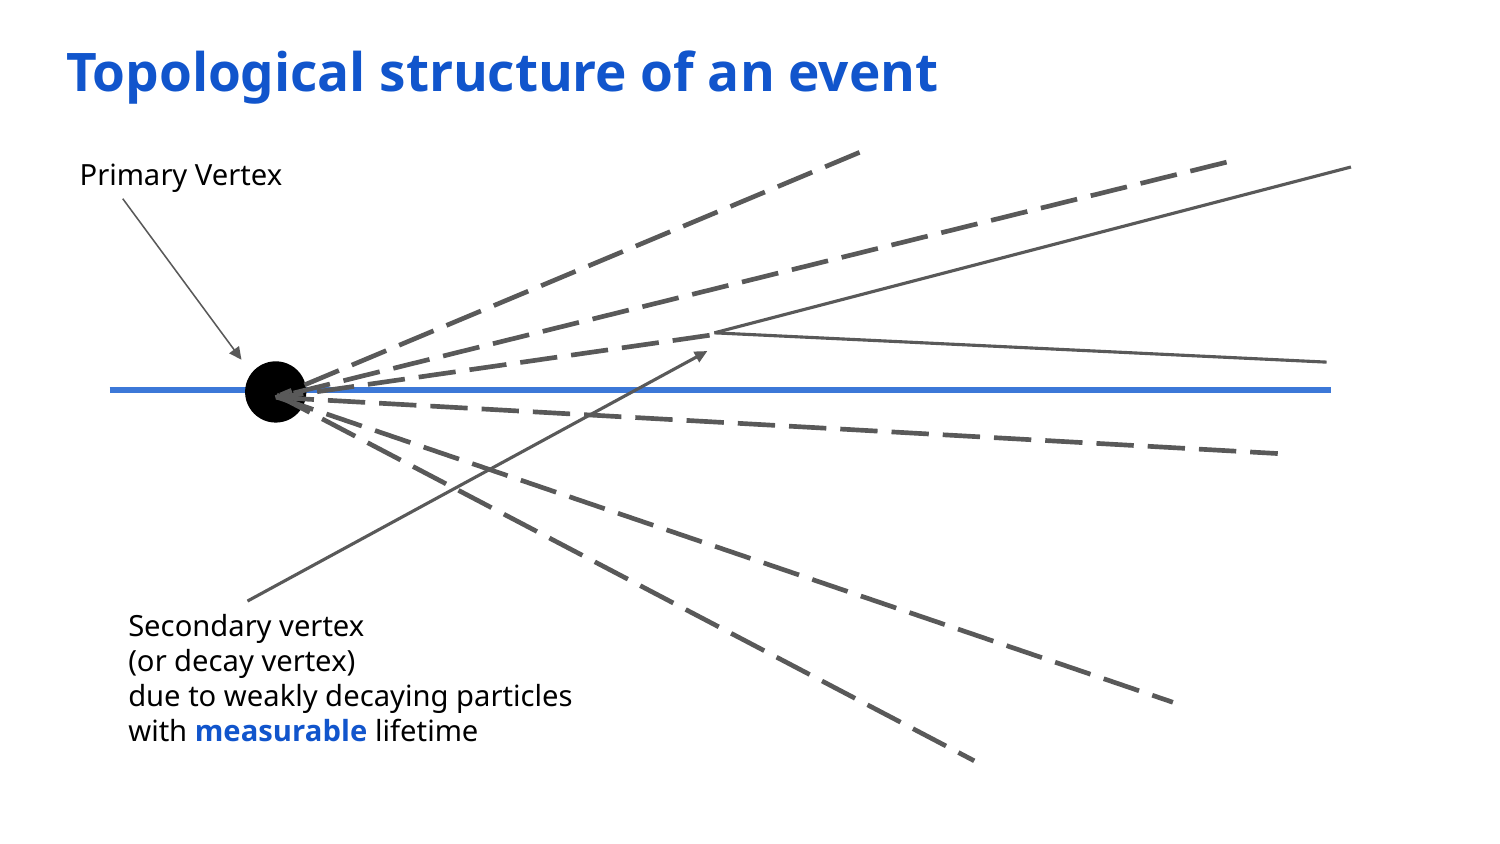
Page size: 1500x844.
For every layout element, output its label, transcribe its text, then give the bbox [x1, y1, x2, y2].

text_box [280, 152, 860, 333]
text_box Primary Vertex [64, 141, 428, 199]
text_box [863, 371, 1227, 398]
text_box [864, 161, 1227, 165]
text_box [276, 335, 709, 350]
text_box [1178, 397, 1279, 454]
text_box Secondary vertex (or decay vertex) due to weakly decaying particles with measurable lifetime [113, 592, 270, 650]
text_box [714, 371, 860, 396]
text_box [122, 198, 242, 360]
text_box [714, 166, 1352, 333]
title Topological structure of an event [51, 23, 1449, 117]
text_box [276, 709, 975, 762]
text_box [714, 341, 1327, 363]
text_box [277, 408, 1174, 703]
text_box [247, 350, 708, 602]
